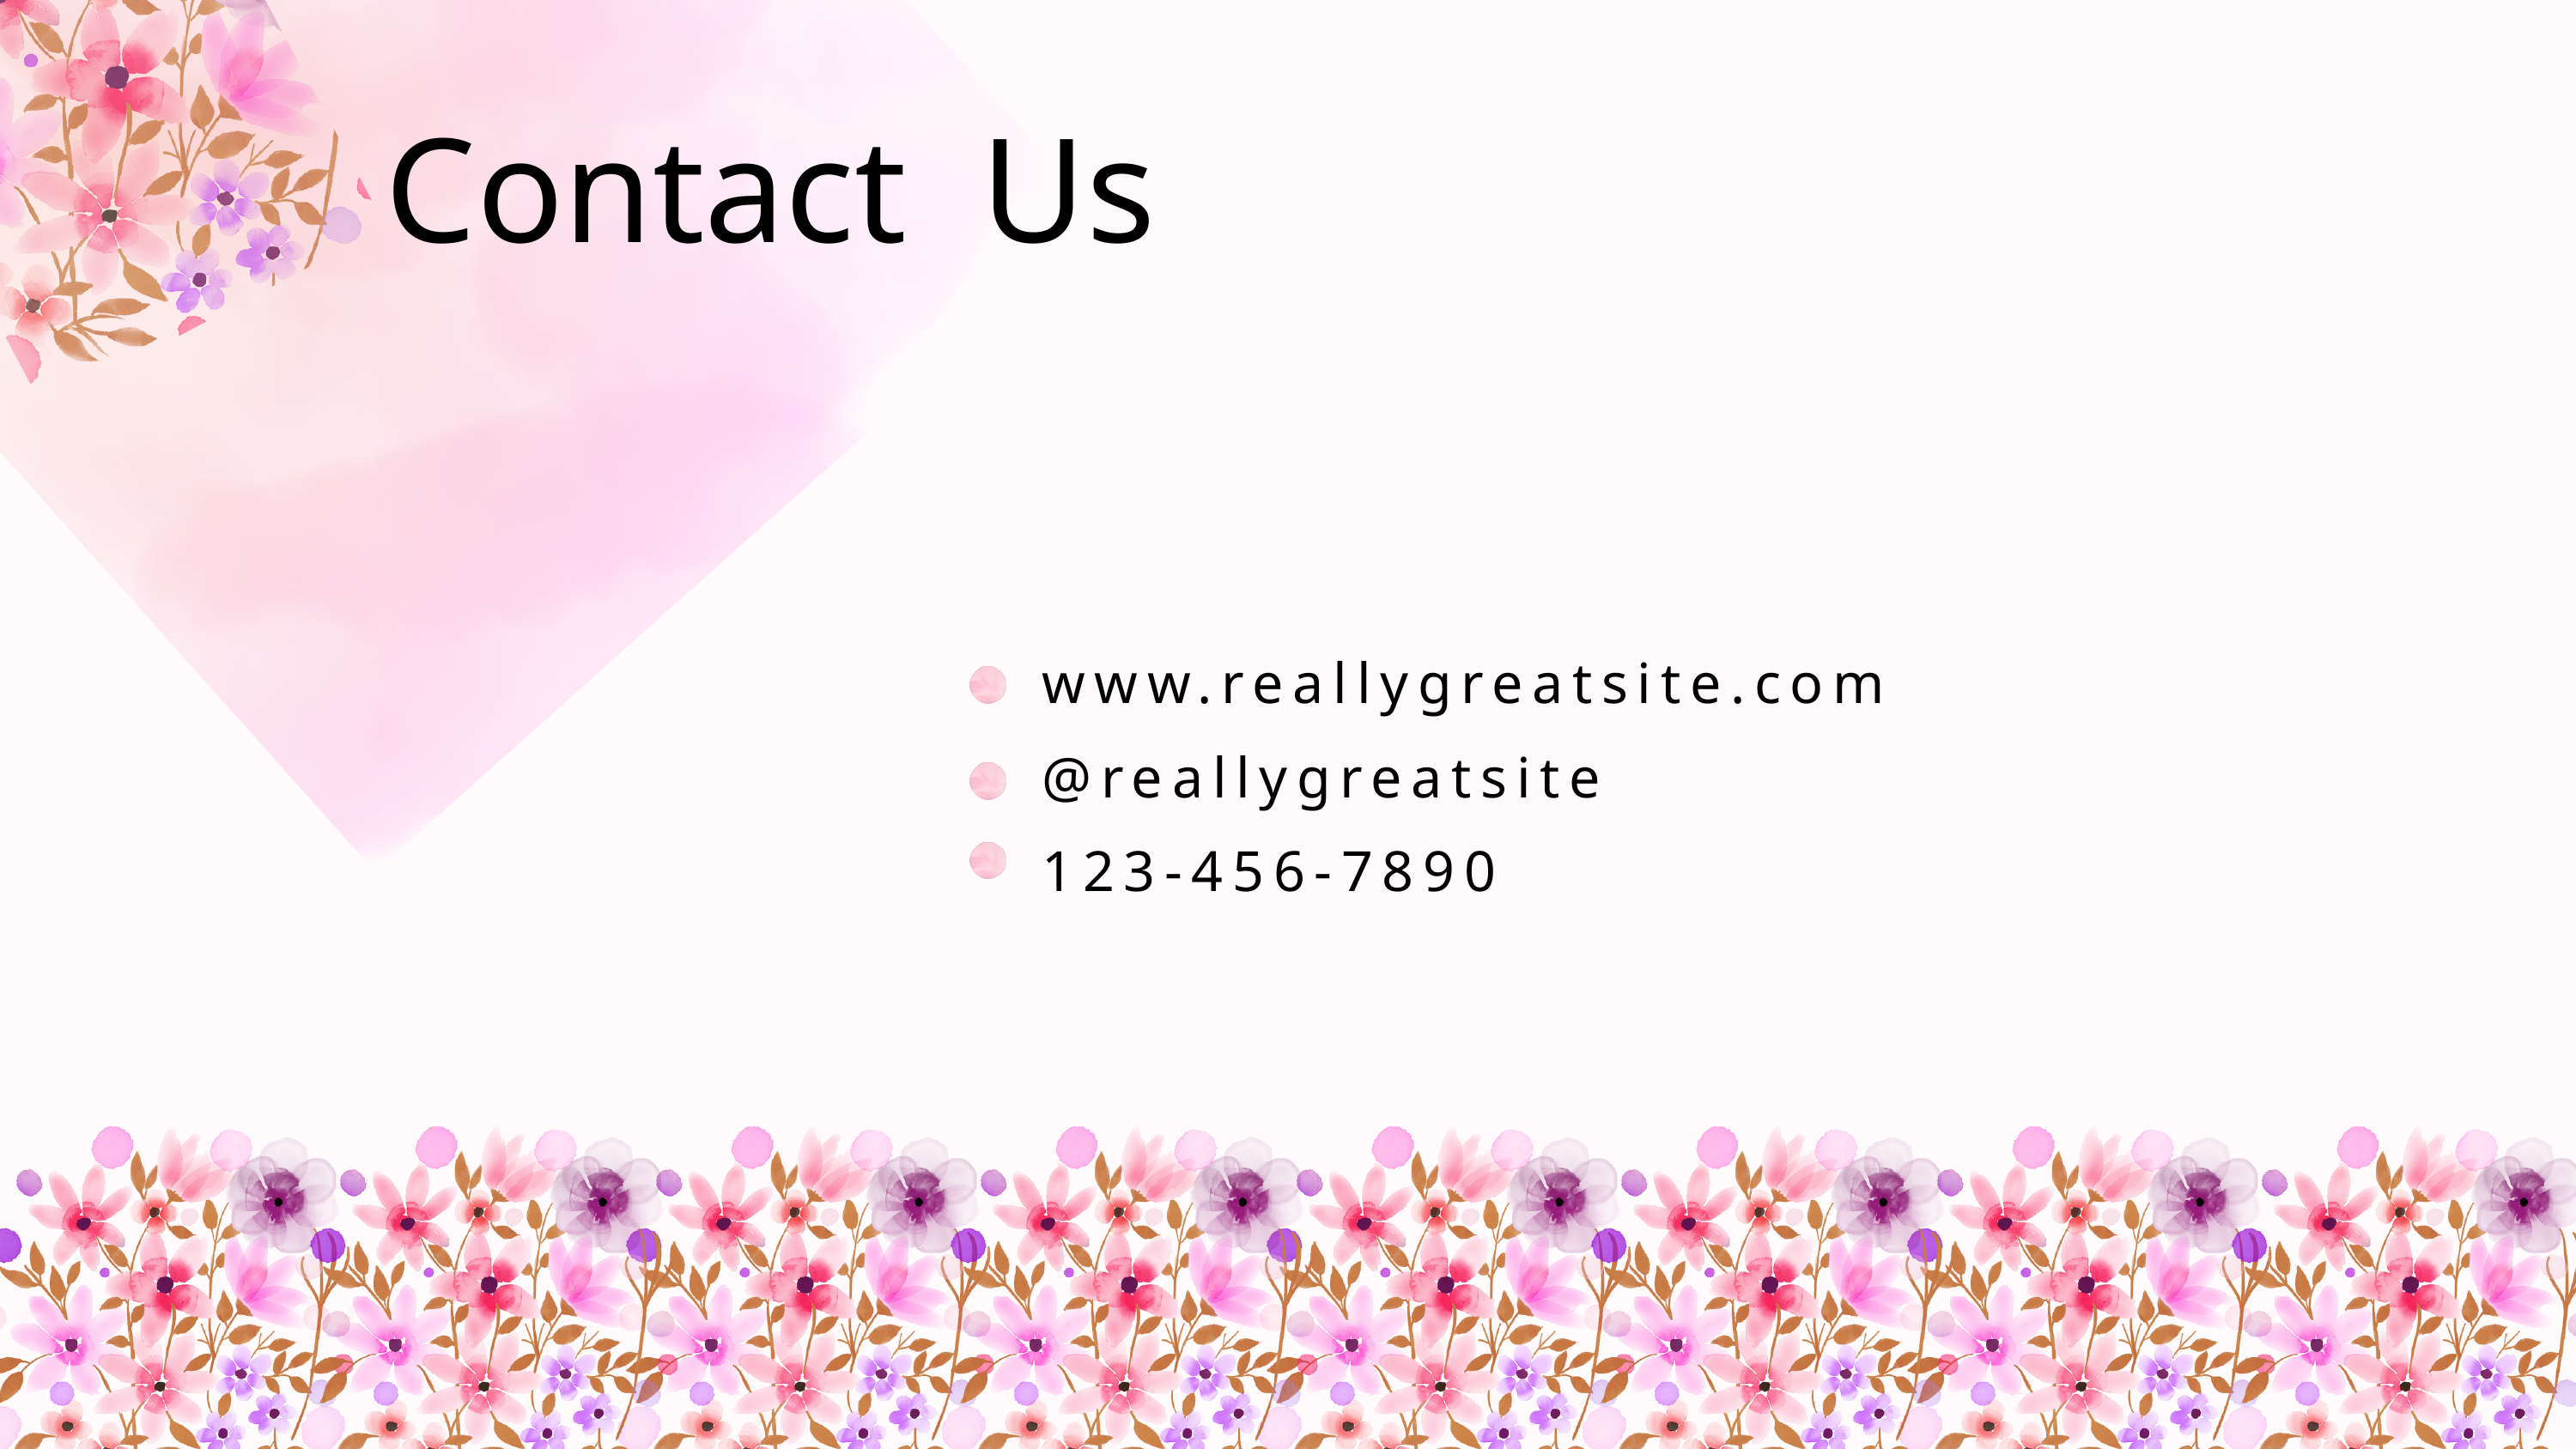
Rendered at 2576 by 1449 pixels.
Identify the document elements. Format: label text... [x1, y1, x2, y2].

text_box www.reallygreatsite.com @reallygreatsite 123-456-7890 [1042, 621, 2223, 903]
text_box [1959, 1125, 2222, 1449]
text_box [301, 1125, 678, 1449]
text_box [969, 842, 1006, 879]
text_box [1582, 1125, 1959, 1449]
text_box [1318, 1125, 1582, 1449]
text_box Contact Us [385, 87, 1188, 272]
text_box [0, 1125, 301, 1449]
text_box [2222, 1125, 2576, 1449]
text_box [678, 1125, 941, 1449]
text_box [0, 0, 385, 409]
text_box [0, 227, 1048, 872]
text_box [941, 1125, 1318, 1449]
text_box [266, 0, 984, 222]
text_box [969, 666, 1006, 704]
text_box [969, 762, 1006, 800]
